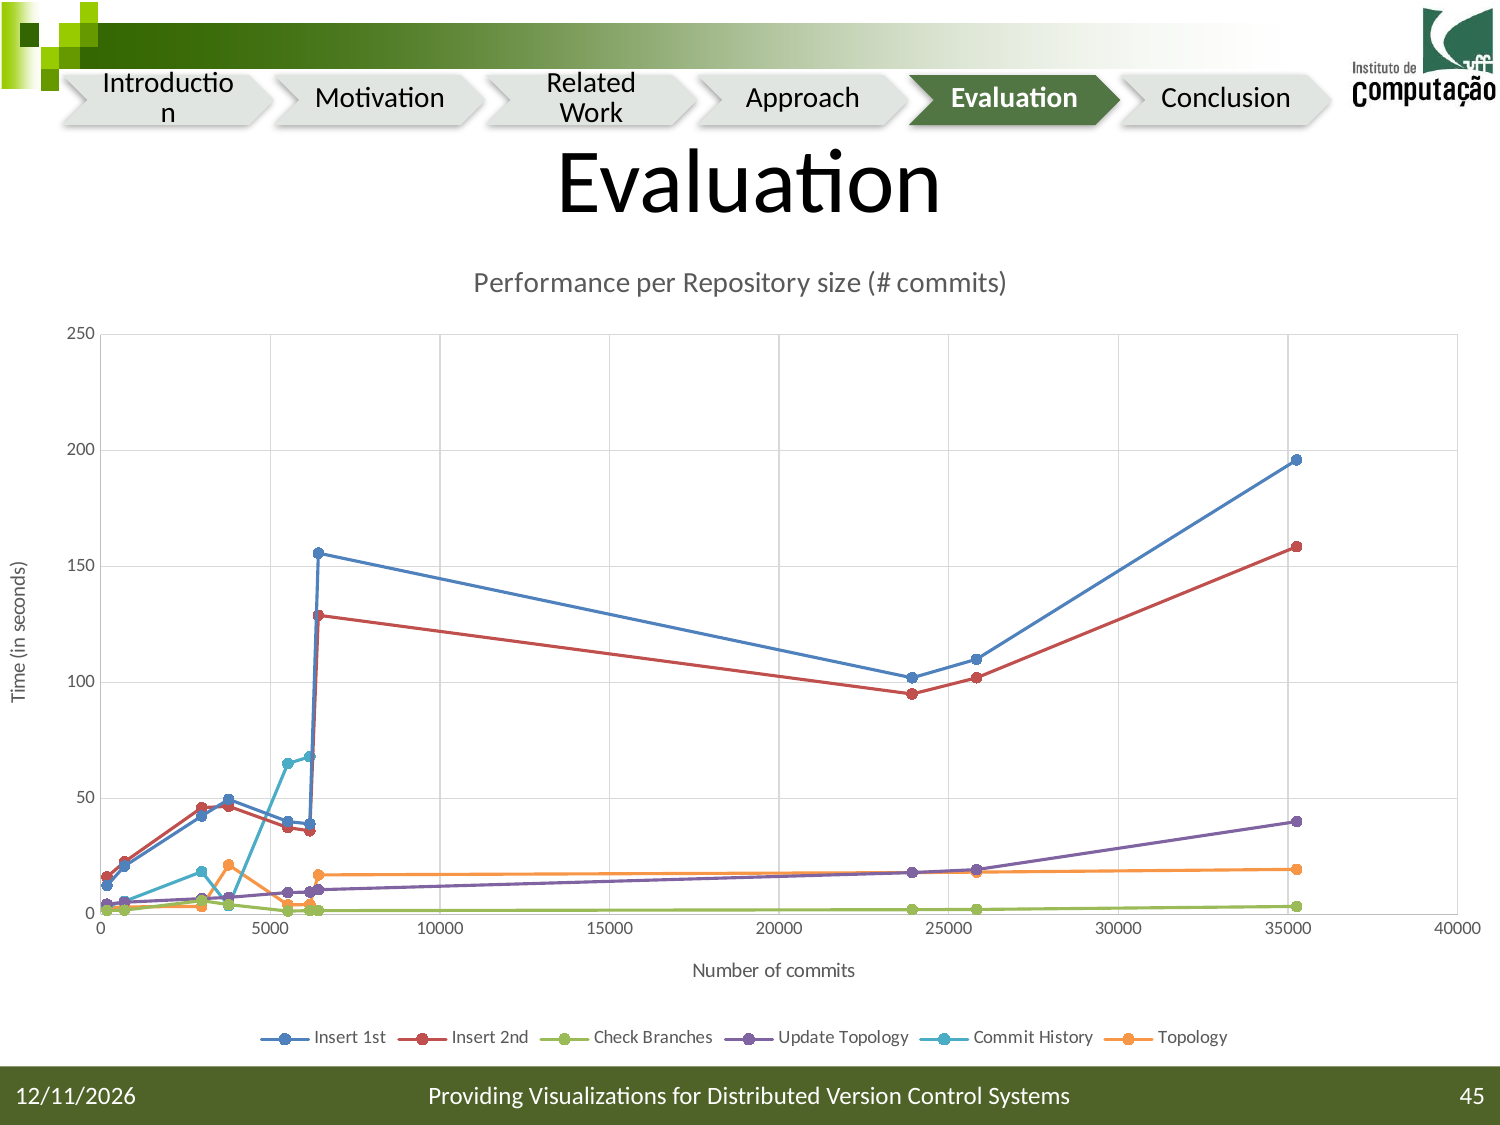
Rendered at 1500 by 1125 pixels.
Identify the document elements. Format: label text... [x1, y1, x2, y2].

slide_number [0, 1065, 350, 1125]
footer Providing Visualizations for Distributed Version Control Systems [362, 1065, 1138, 1125]
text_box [62, 74, 1333, 126]
chart [0, 237, 1500, 1055]
title Evaluation [23, 82, 1477, 235]
slide_number 45 [1149, 1065, 1500, 1125]
